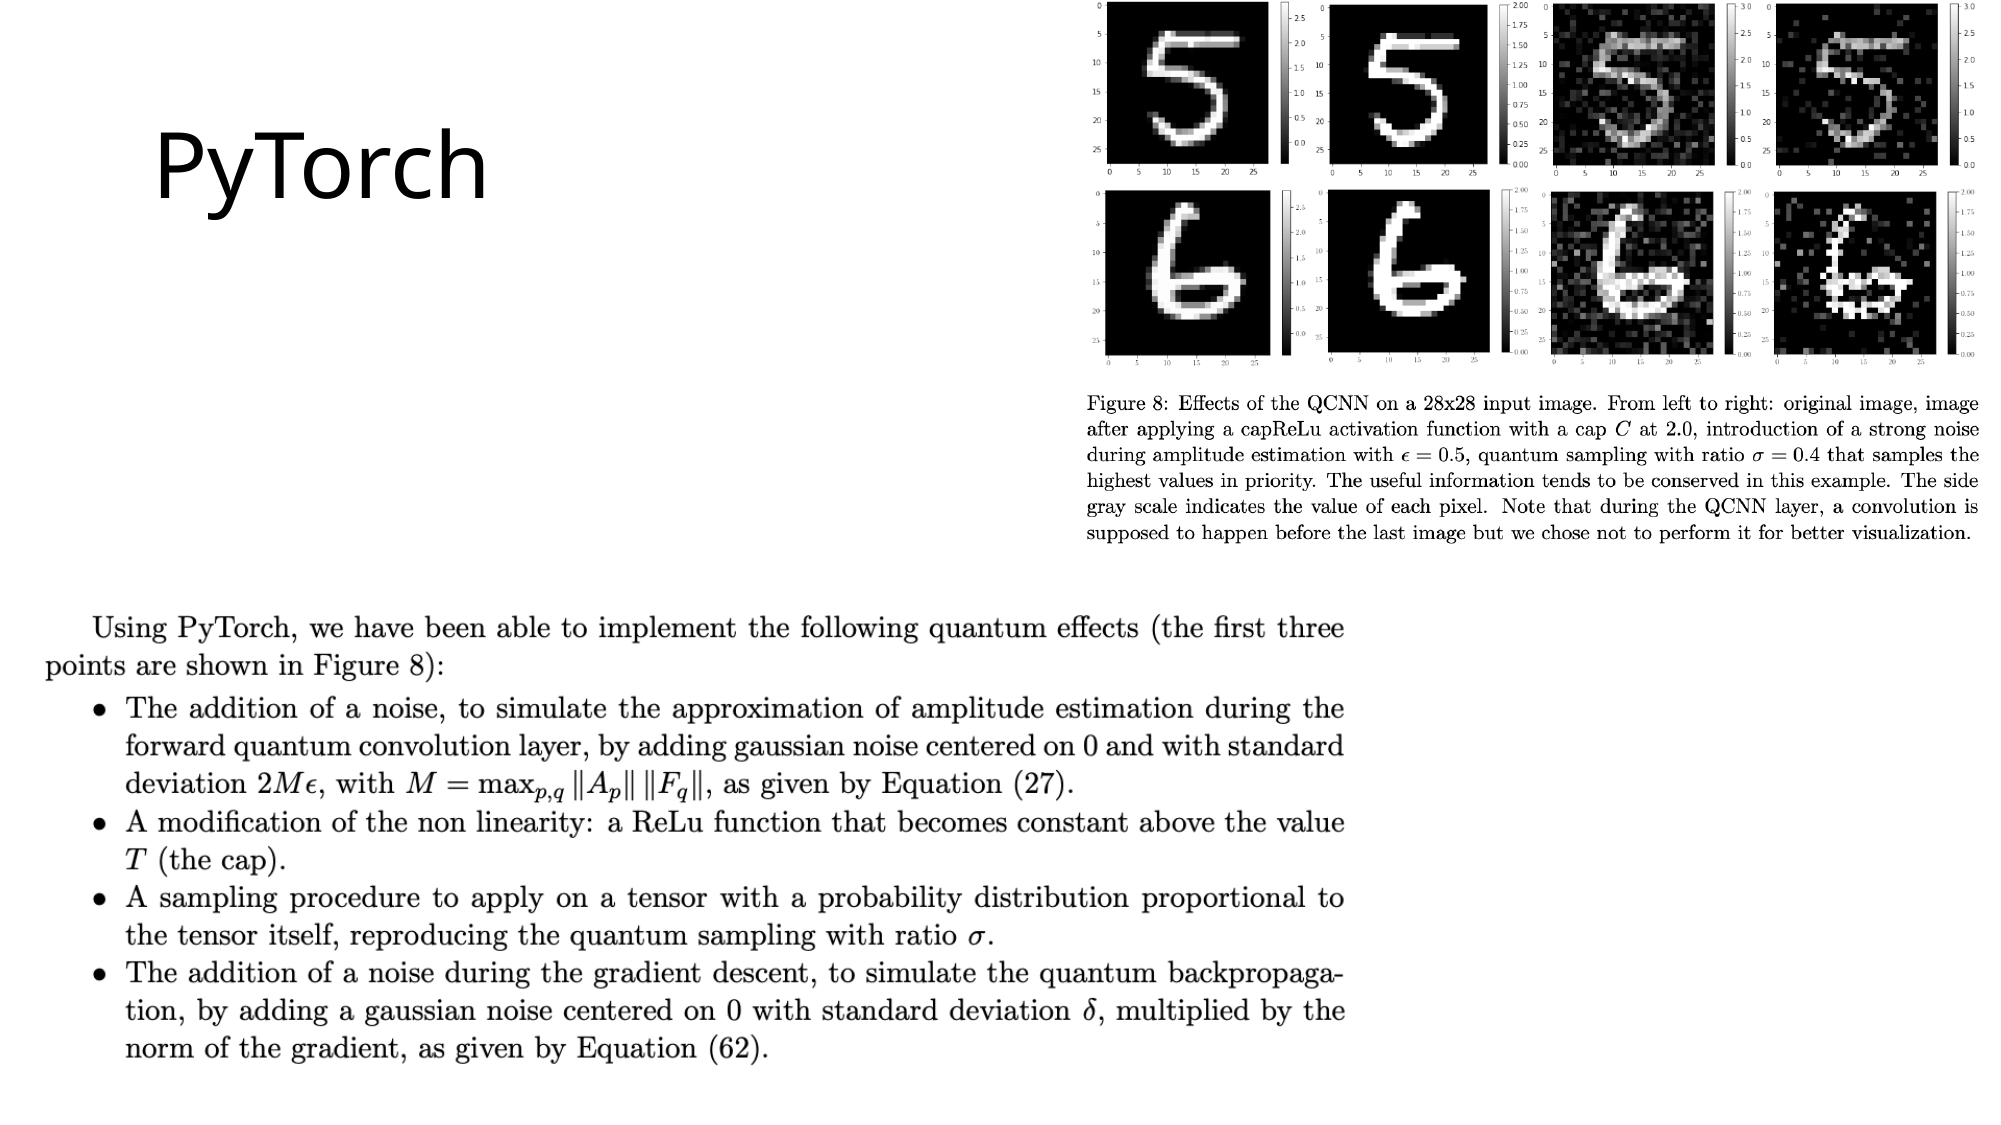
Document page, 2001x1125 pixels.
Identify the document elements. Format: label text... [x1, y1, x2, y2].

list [45, 610, 1352, 1068]
picture [1075, 0, 1982, 549]
title PyTorch [137, 59, 1075, 278]
